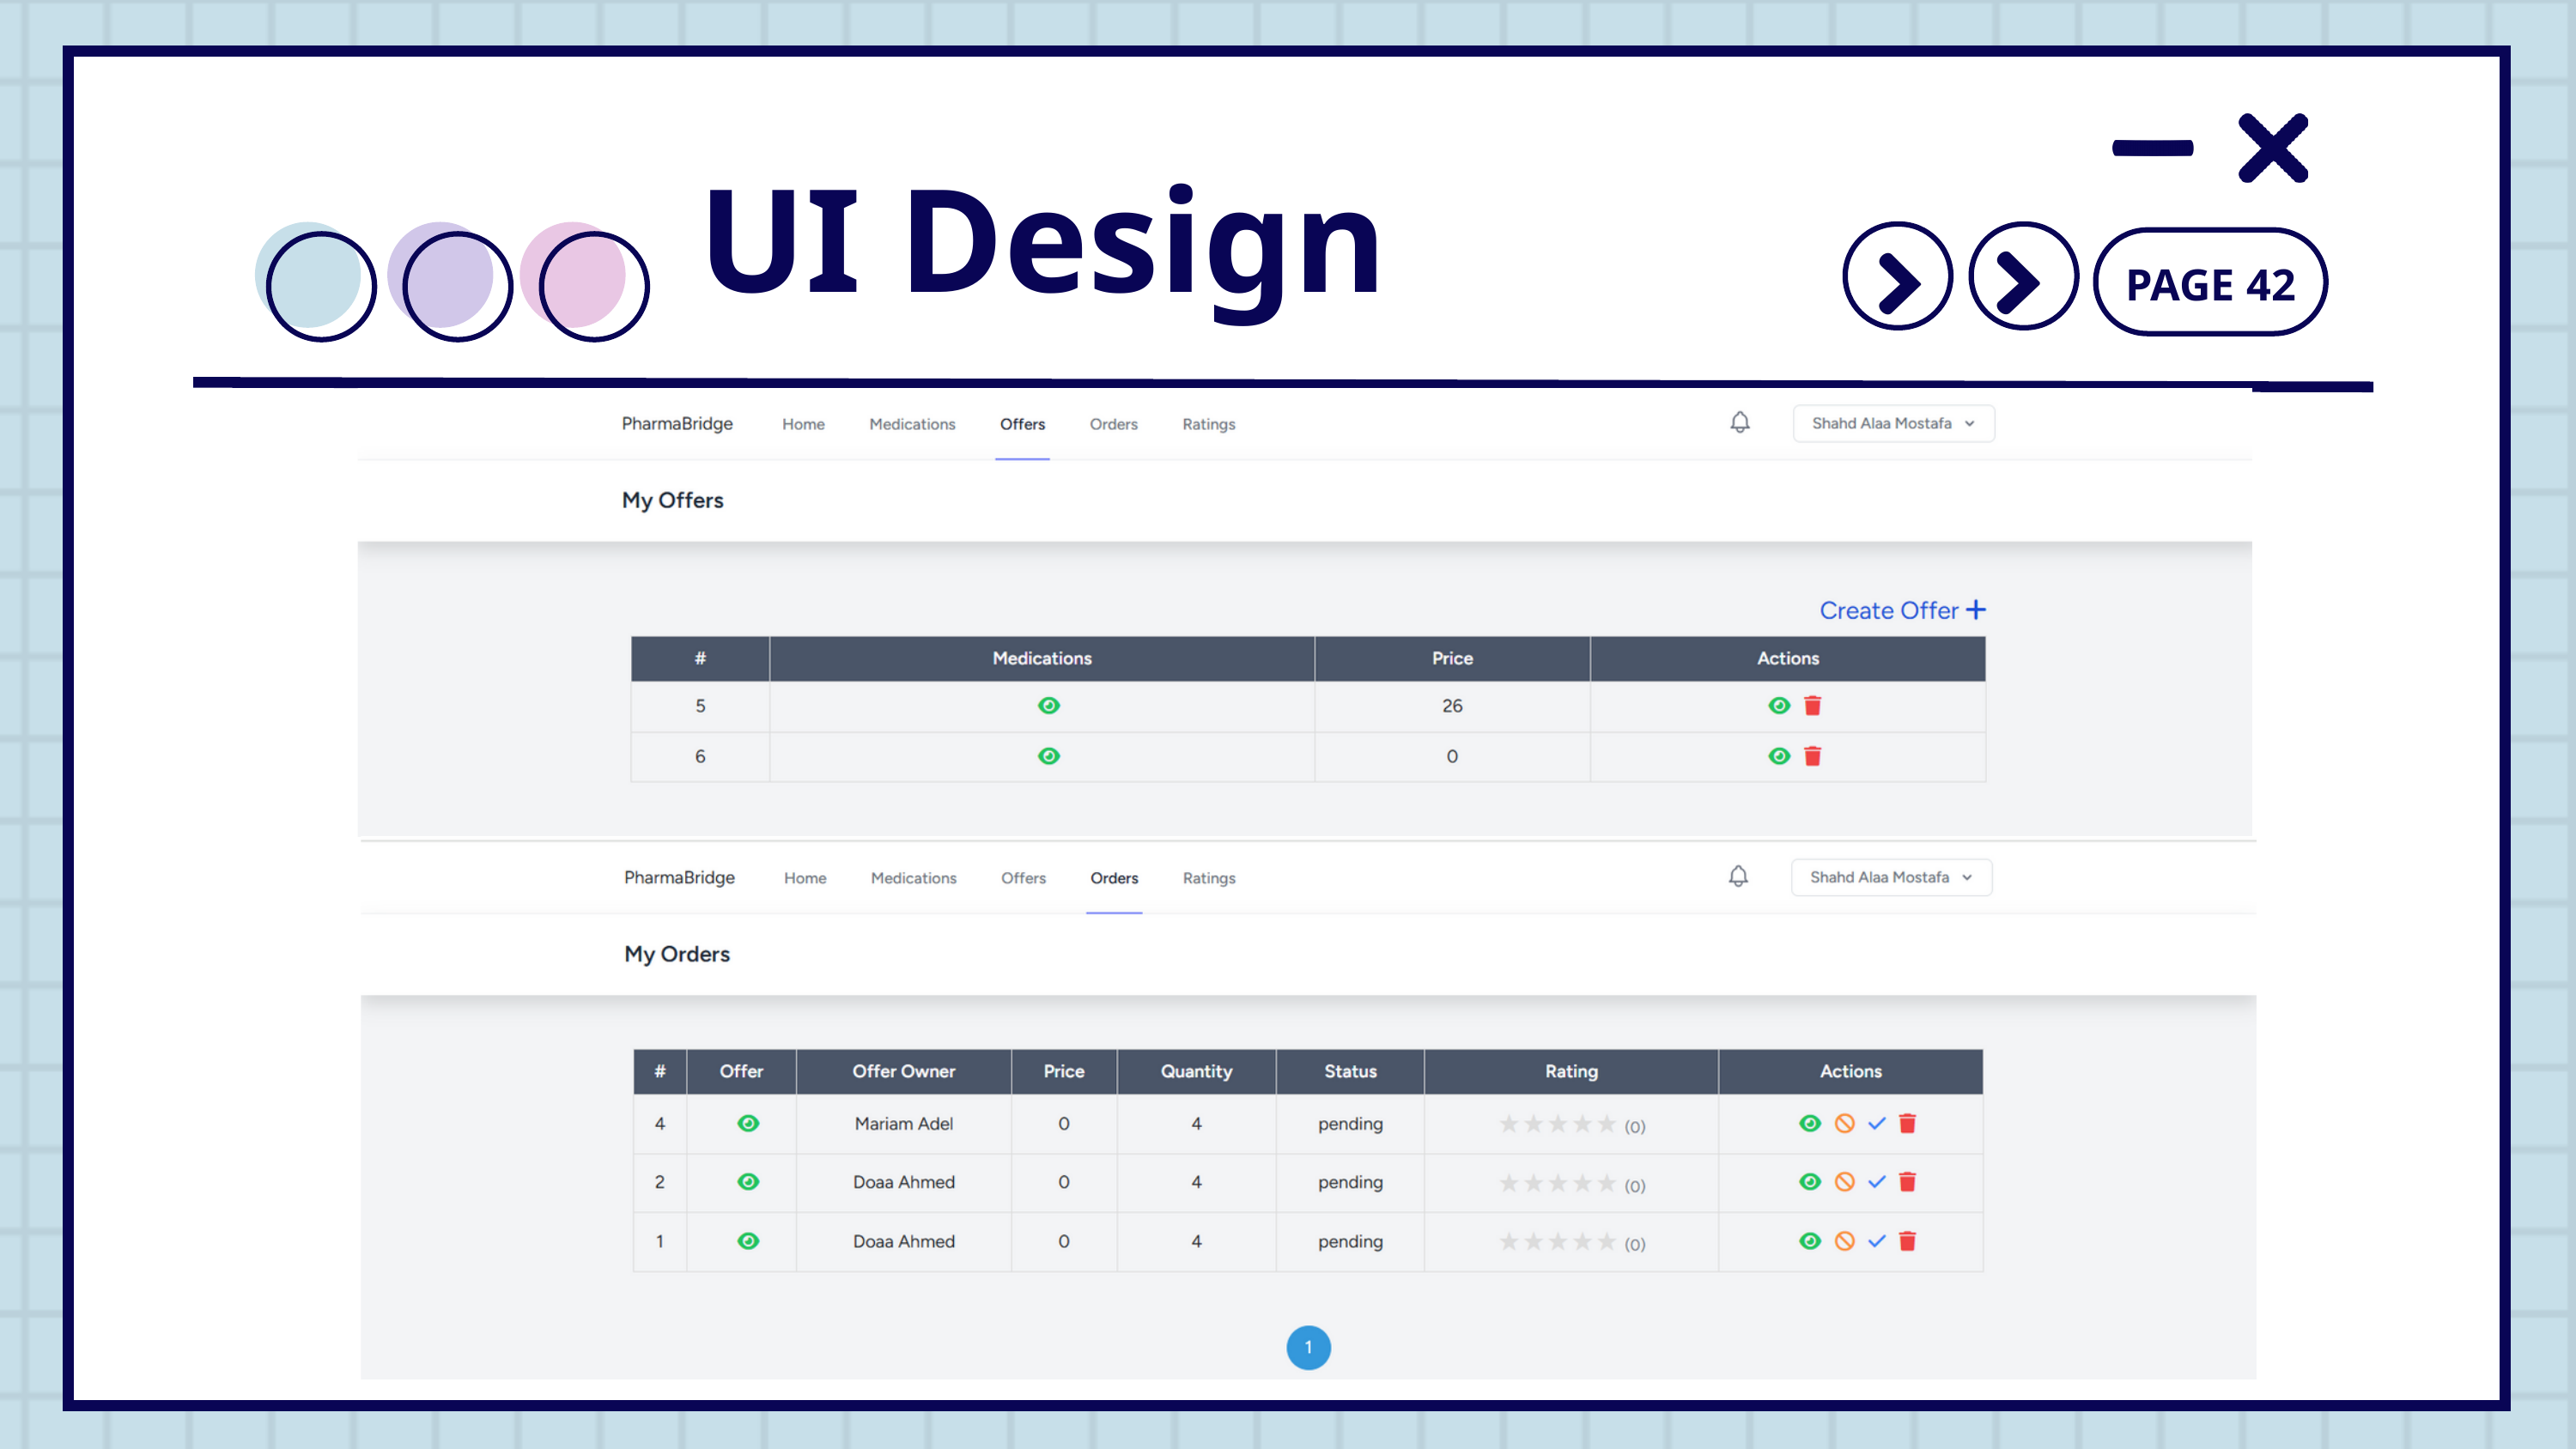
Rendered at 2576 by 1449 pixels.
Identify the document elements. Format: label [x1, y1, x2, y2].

text_box [404, 233, 512, 340]
text_box [268, 233, 375, 340]
text_box [1971, 223, 2077, 329]
text_box [68, 51, 2506, 1406]
text_box [386, 221, 494, 328]
text_box [0, 0, 2576, 1449]
text_box [2095, 229, 2326, 334]
text_box [254, 221, 361, 328]
text_box [519, 221, 626, 328]
text_box [1844, 223, 1952, 329]
text_box [541, 233, 648, 340]
